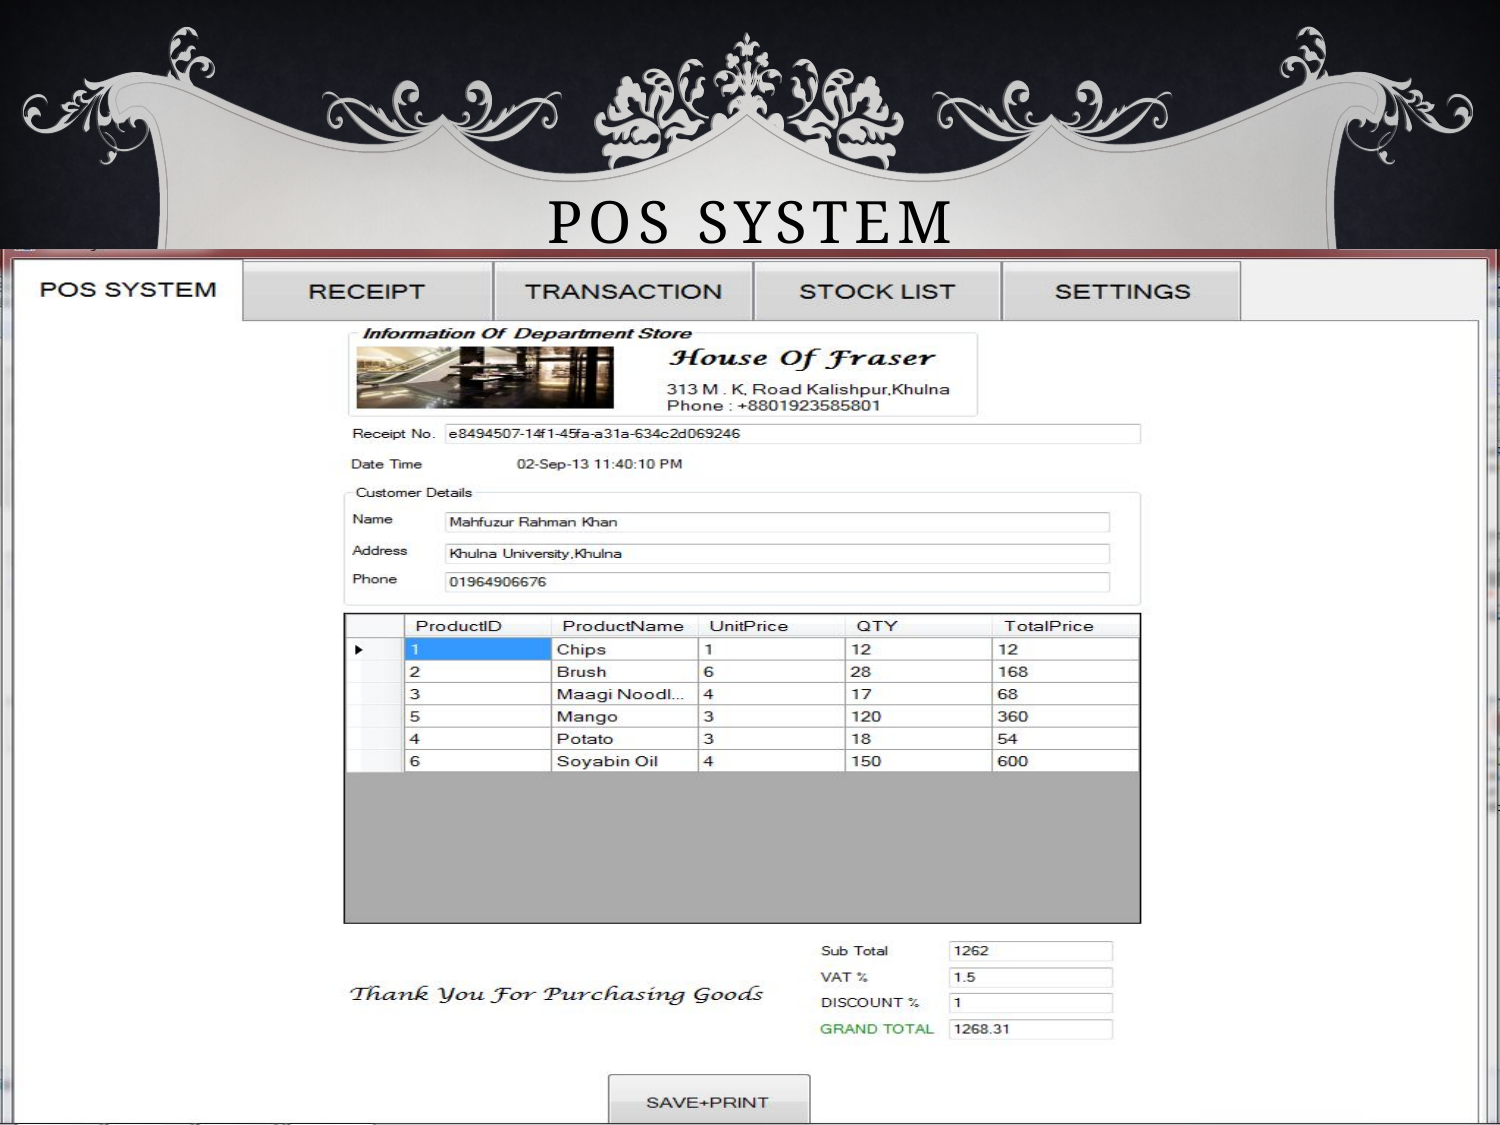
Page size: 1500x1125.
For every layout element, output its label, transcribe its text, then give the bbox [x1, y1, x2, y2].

picture [0, 0, 1500, 1125]
title Pos system [225, 174, 1275, 249]
